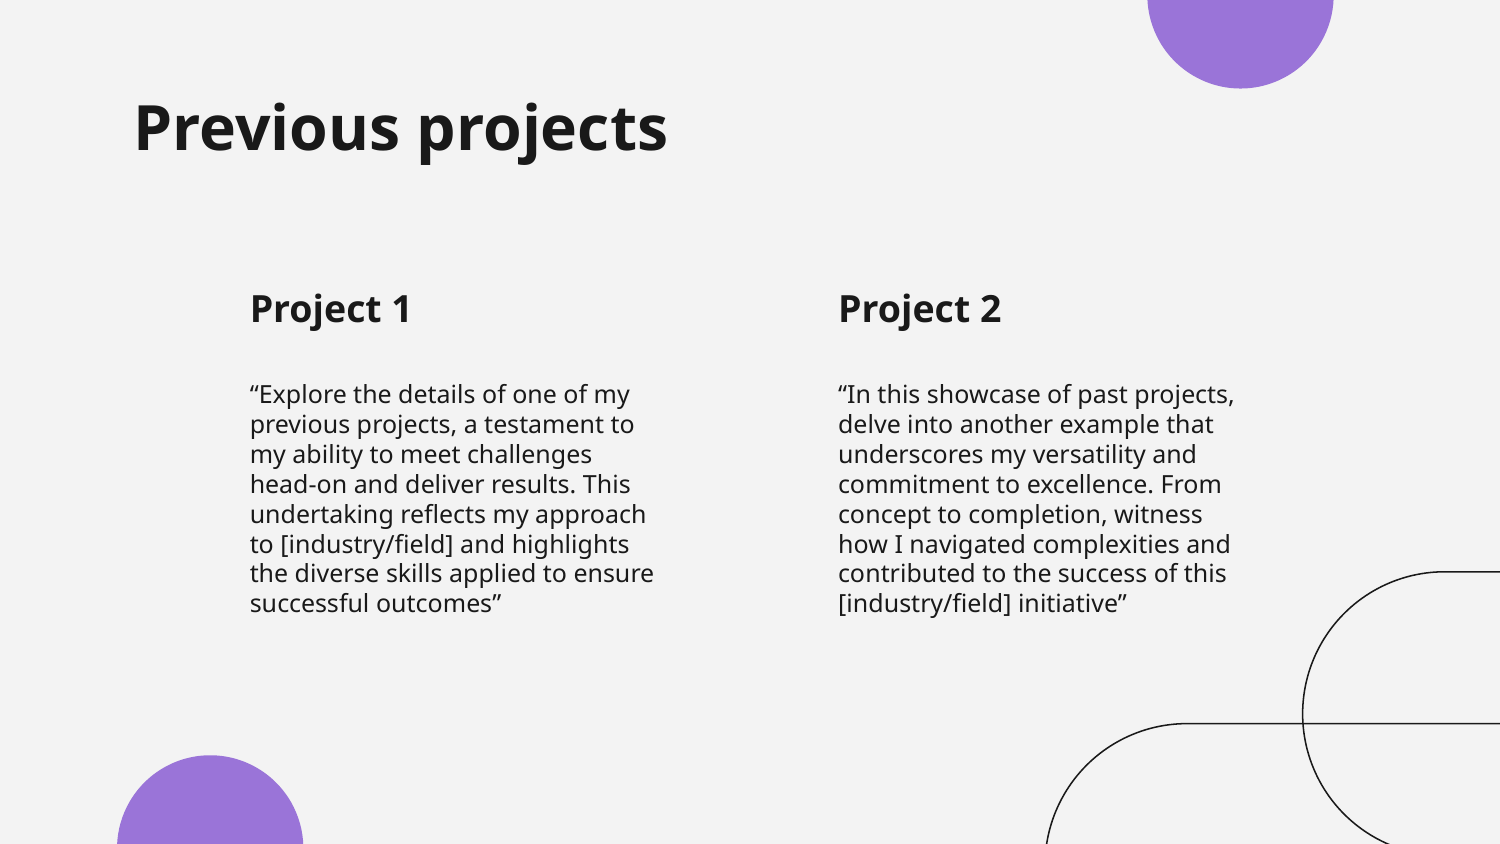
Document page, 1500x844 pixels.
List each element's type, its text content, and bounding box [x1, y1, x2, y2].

subtitle “Explore the details of one of my previous projects, a testament to my ability to meet challenges head-on and deliver results. This undertaking reflects my approach to [industry/field] and highlights the diverse skills applied to ensure successful outcomes” [234, 363, 677, 652]
title Previous projects [118, 72, 1382, 167]
subtitle “In this showcase of past projects, delve into another example that underscores my versatility and commitment to excellence. From concept to completion, witness how I navigated complexities and contributed to the success of this [industry/field] initiative” [823, 363, 1266, 652]
subtitle Project 1 [234, 265, 677, 345]
subtitle Project 2 [823, 265, 1266, 345]
